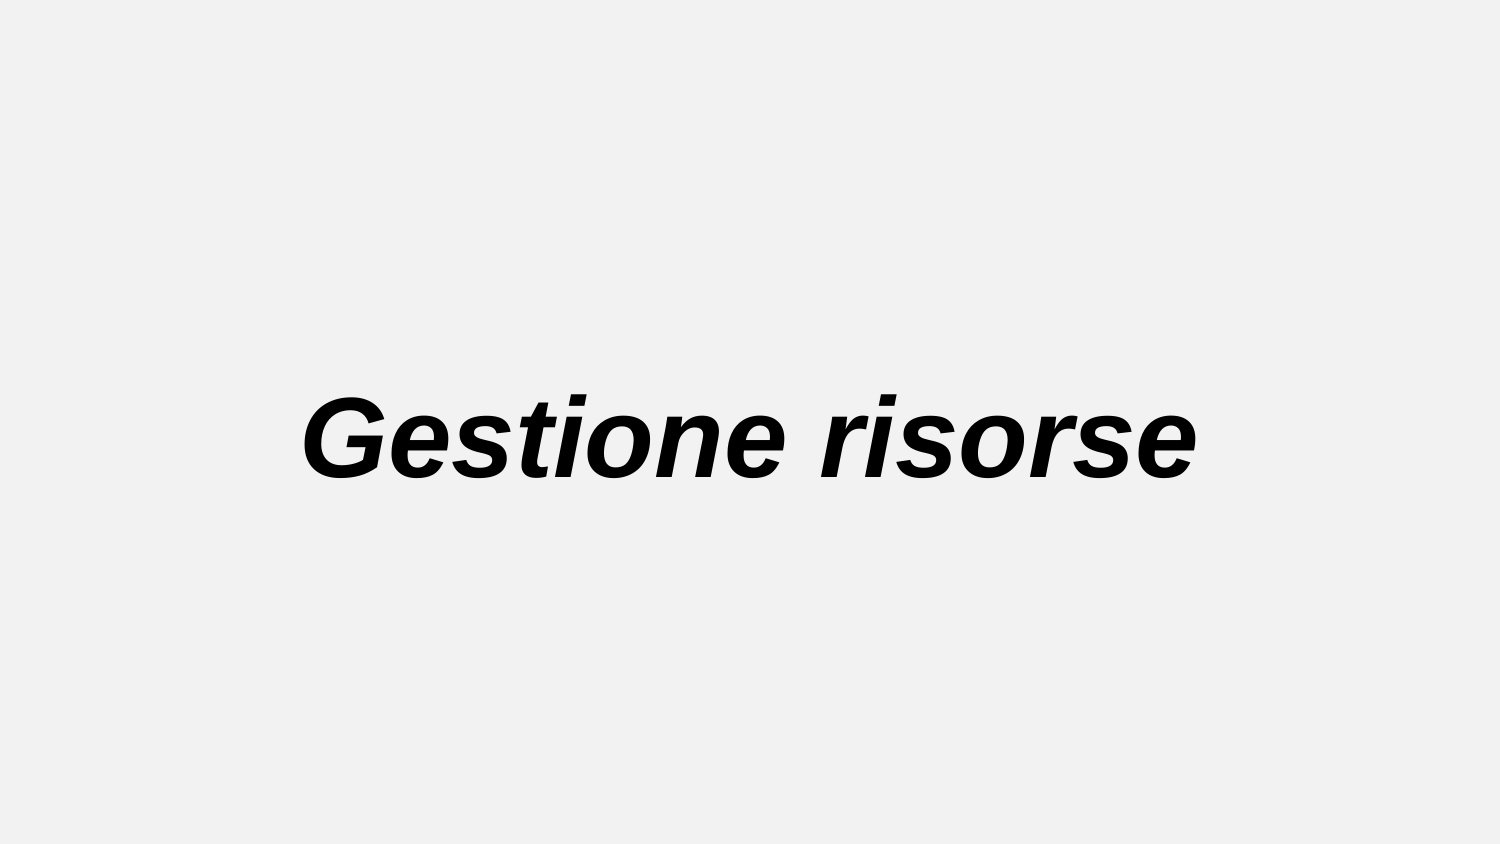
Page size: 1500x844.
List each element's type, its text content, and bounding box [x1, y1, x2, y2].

list Gestione risorse [51, 328, 1449, 516]
